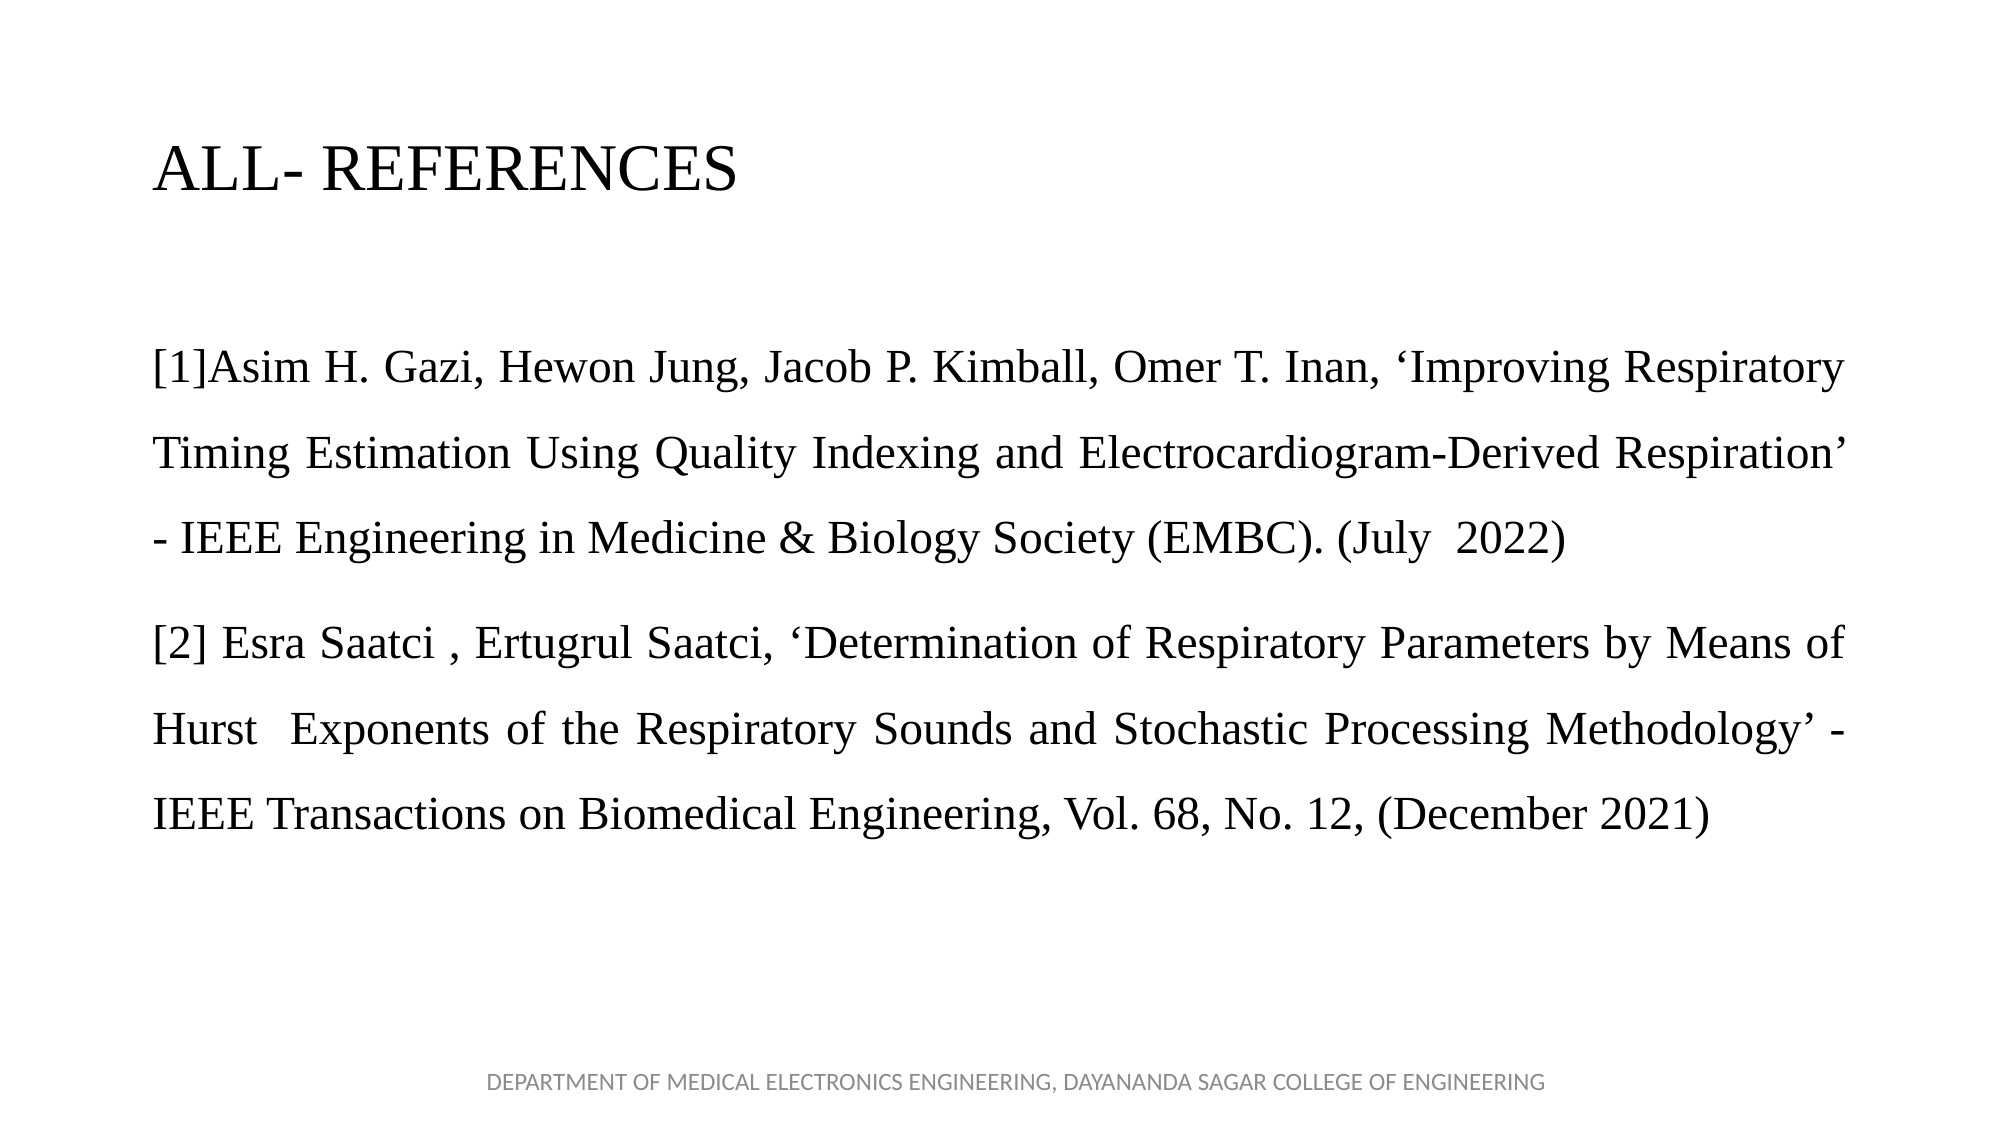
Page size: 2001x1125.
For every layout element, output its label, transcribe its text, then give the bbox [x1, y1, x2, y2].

title ALL- REFERENCES [137, 59, 1863, 278]
footer DEPARTMENT OF MEDICAL ELECTRONICS ENGINEERING, DAYANANDA SAGAR COLLEGE OF ENGINEERING [462, 1050, 1572, 1111]
list [1]Asim H. Gazi, Hewon Jung, Jacob P. Kimball, Omer T. Inan, ‘Improving Respiratory Timing Estimation Using Quality Indexing and Electrocardiogram-Derived Respiration’ - IEEE Engineering in Medicine & Biology Society (EMBC). (July 2022) [2] Esra Saatci , Ertugrul Saatci, ‘Determination of Respiratory Parameters by Means of Hurst Exponents of the Respiratory Sounds and Stochastic Processing Methodology’ - IEEE Transactions on Biomedical Engineering, Vol. 68, No. 12, (December 2021) [137, 299, 1863, 1014]
